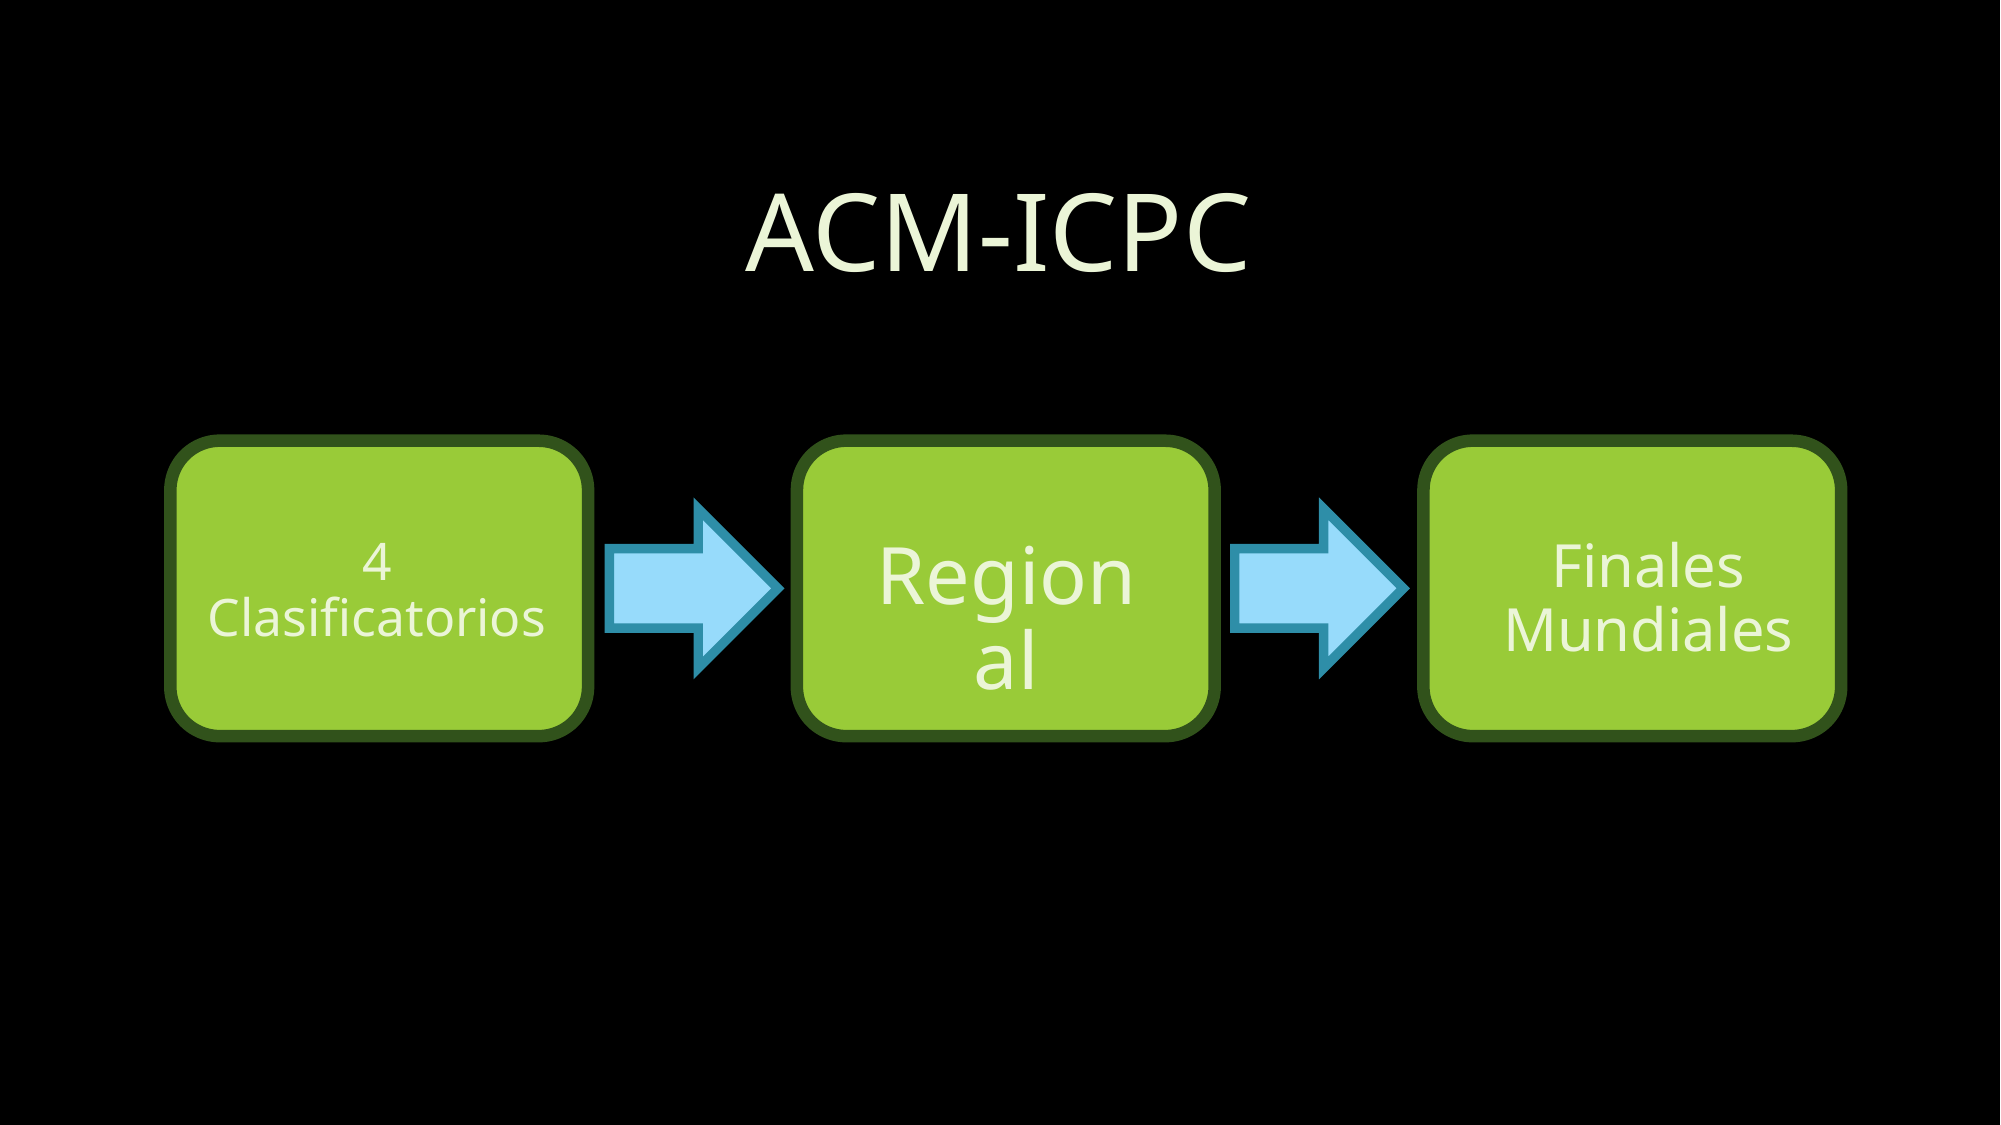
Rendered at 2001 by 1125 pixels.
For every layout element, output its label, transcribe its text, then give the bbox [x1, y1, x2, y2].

text_box [795, 439, 1216, 738]
text_box ACM-ICPC [730, 170, 1270, 310]
text_box Finales Mundiales [1487, 528, 1809, 688]
text_box [1422, 439, 1843, 738]
text_box [1233, 506, 1405, 671]
text_box Regional [846, 528, 1168, 688]
text_box [608, 506, 780, 671]
text_box 4 Clasificatorios [188, 528, 566, 688]
text_box [169, 439, 590, 738]
